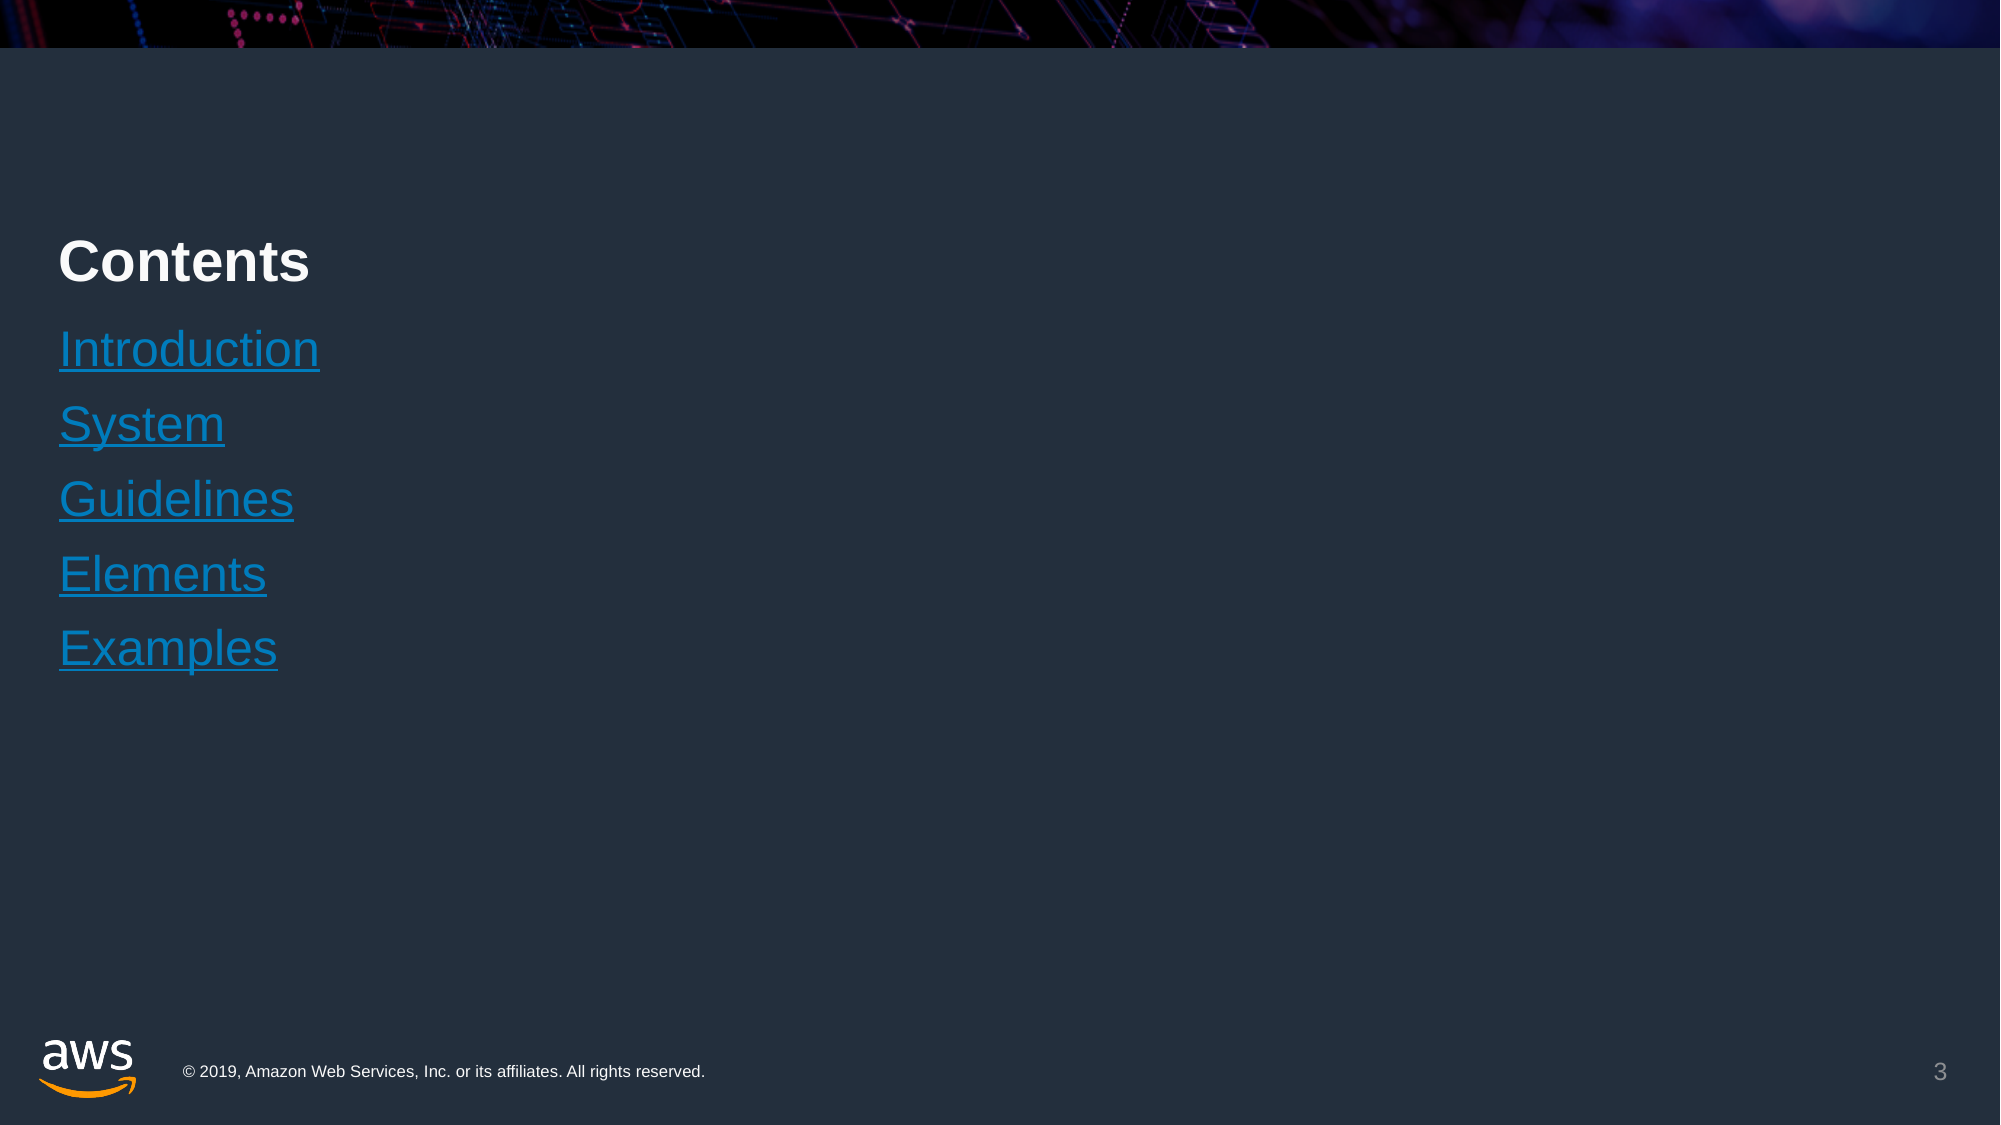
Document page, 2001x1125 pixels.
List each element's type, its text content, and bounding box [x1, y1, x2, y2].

list Introduction System Guidelines Elements Examples [43, 315, 1963, 959]
picture [0, 0, 2000, 48]
title Contents [43, 88, 1963, 302]
slide_number 3 [1512, 1040, 1963, 1101]
picture [39, 1040, 136, 1098]
